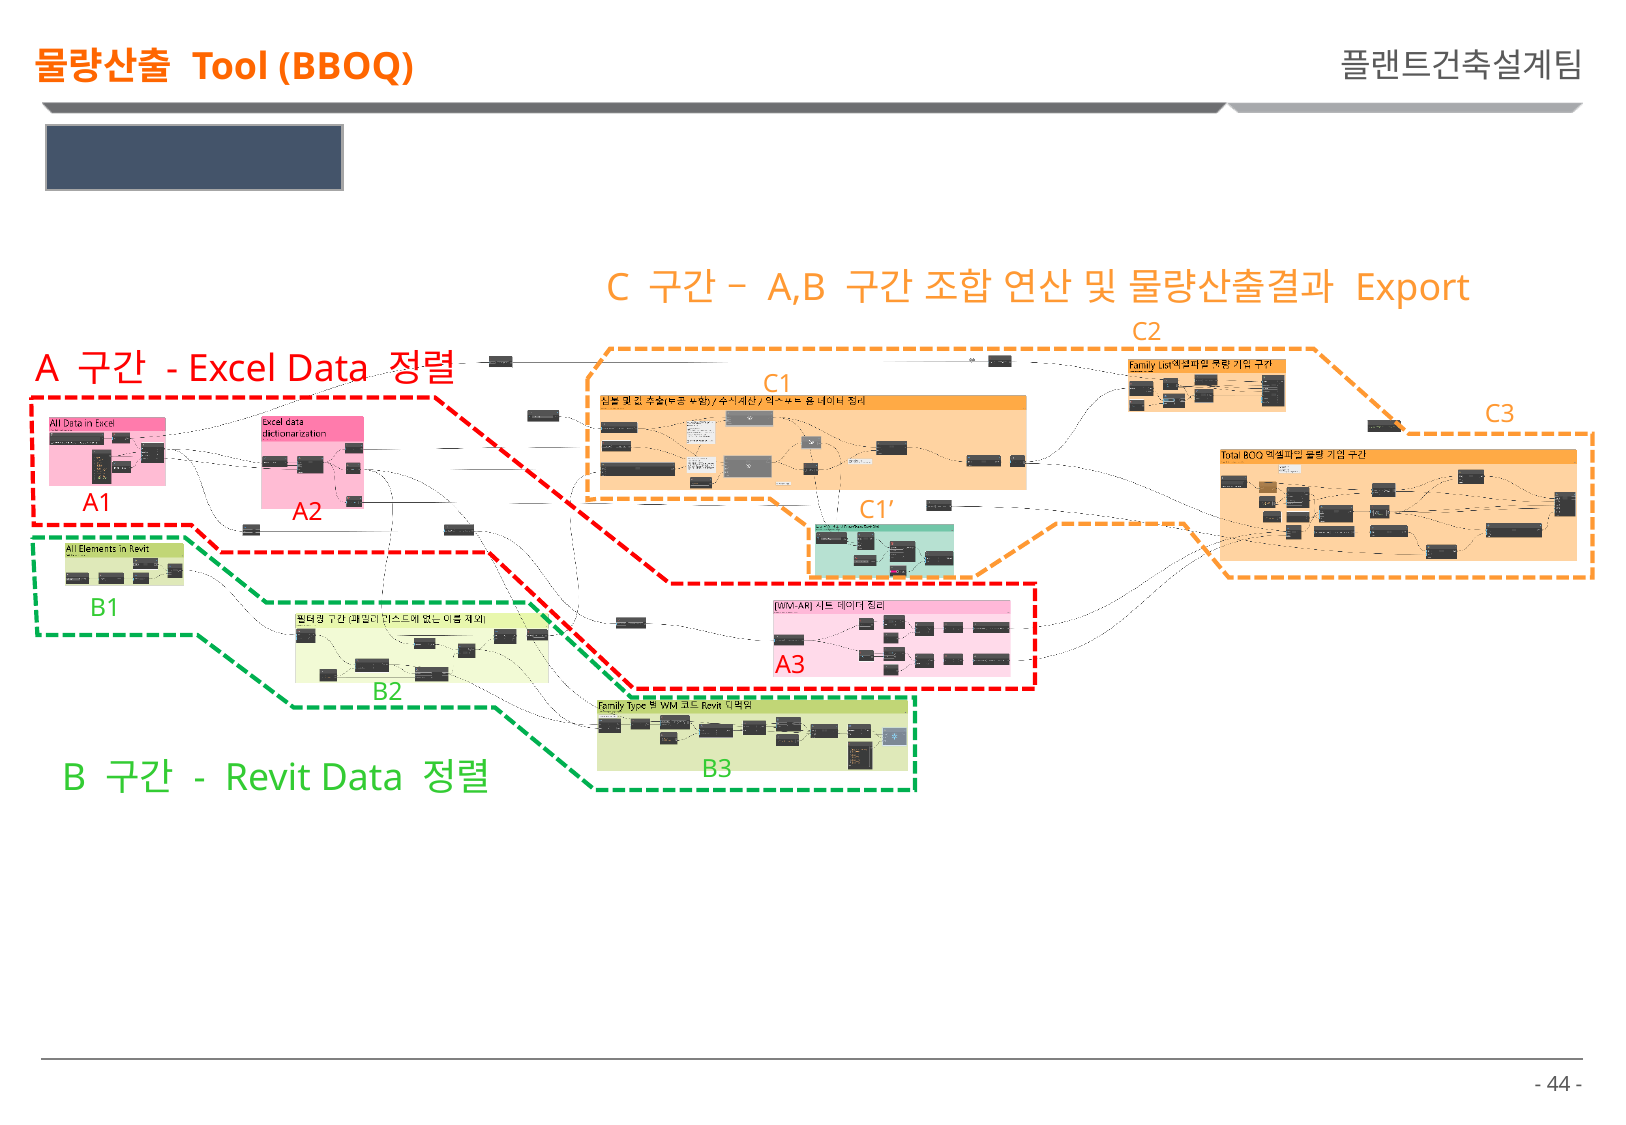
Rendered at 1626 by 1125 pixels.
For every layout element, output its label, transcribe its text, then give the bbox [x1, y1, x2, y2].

text_box [1580, 432, 1594, 579]
text_box [31, 536, 45, 636]
text_box 물량산출 Tool (BBOQ) [19, 34, 429, 95]
picture [42, 102, 1583, 114]
text_box B 구간 - Revit Data 정렬 [47, 772, 507, 806]
text_box C2 [1117, 307, 1177, 353]
text_box C 구간 – A,B 구간 조합 연산 및 물량산출결과 Export [591, 255, 1485, 315]
text_box [30, 397, 45, 526]
text_box 1. Appearance [45, 124, 344, 191]
text_box B3 [686, 772, 747, 791]
picture [45, 353, 1580, 772]
text_box [605, 347, 1117, 353]
text_box [745, 772, 916, 792]
text_box 플랜트건축설계팀 [1339, 43, 1584, 84]
text_box A 구간 - Excel Data 정렬 [20, 336, 472, 397]
text_box [571, 772, 686, 792]
text_box [1177, 347, 1320, 353]
